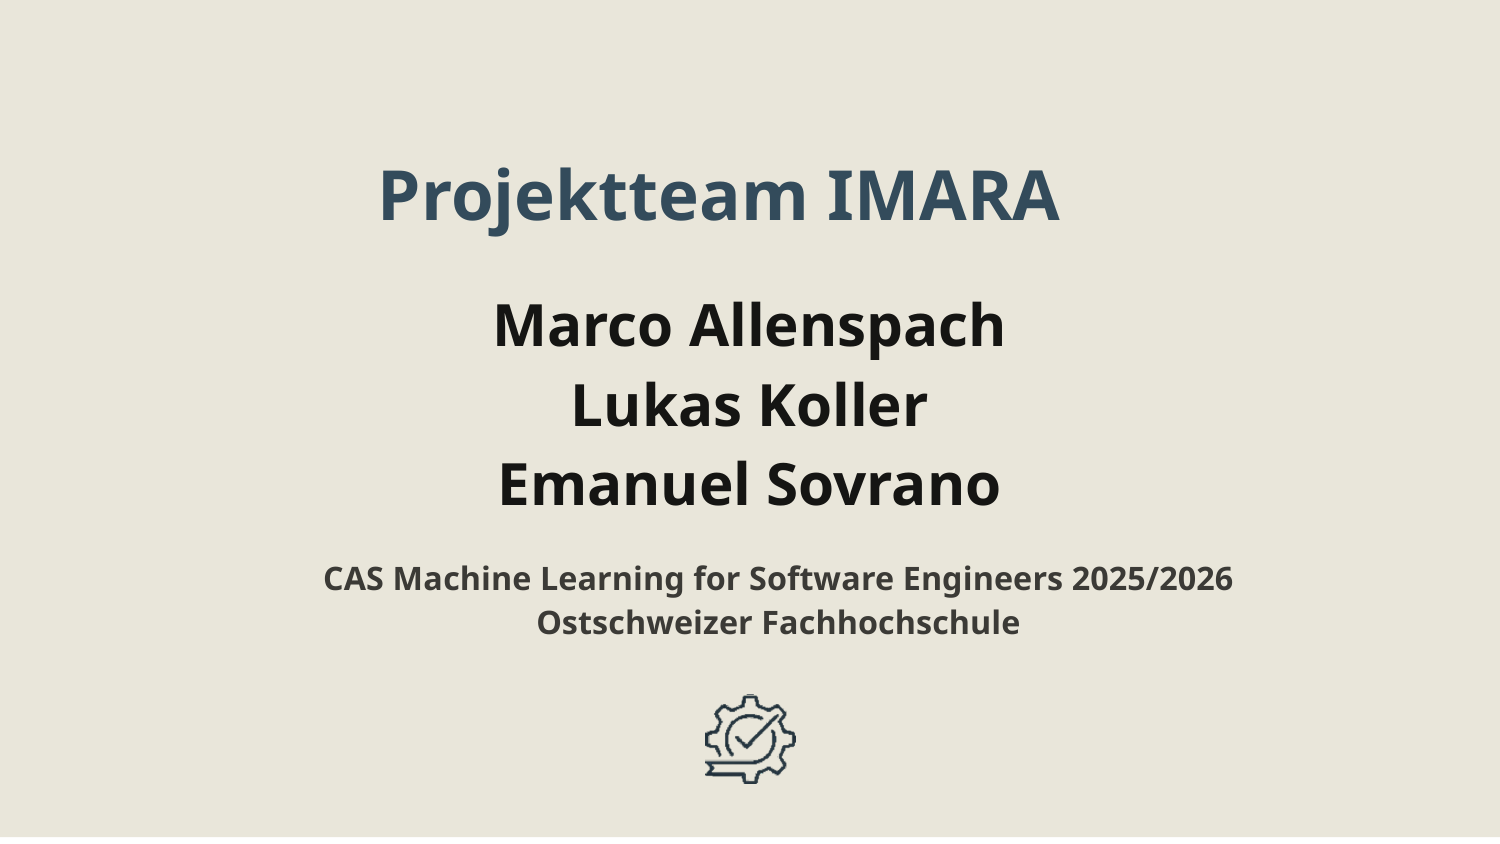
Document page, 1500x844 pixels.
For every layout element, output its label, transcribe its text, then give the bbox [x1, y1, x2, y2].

text_box CAS Machine Learning for Software Engineers 2025/2026 Ostschweizer Fachhochschule [323, 555, 1185, 645]
text_box Projektteam IMARA [377, 146, 1136, 241]
text_box [0, 0, 1500, 838]
picture [705, 694, 796, 784]
text_box Marco Allenspach Lukas Koller Emanuel Sovrano [474, 283, 1026, 524]
